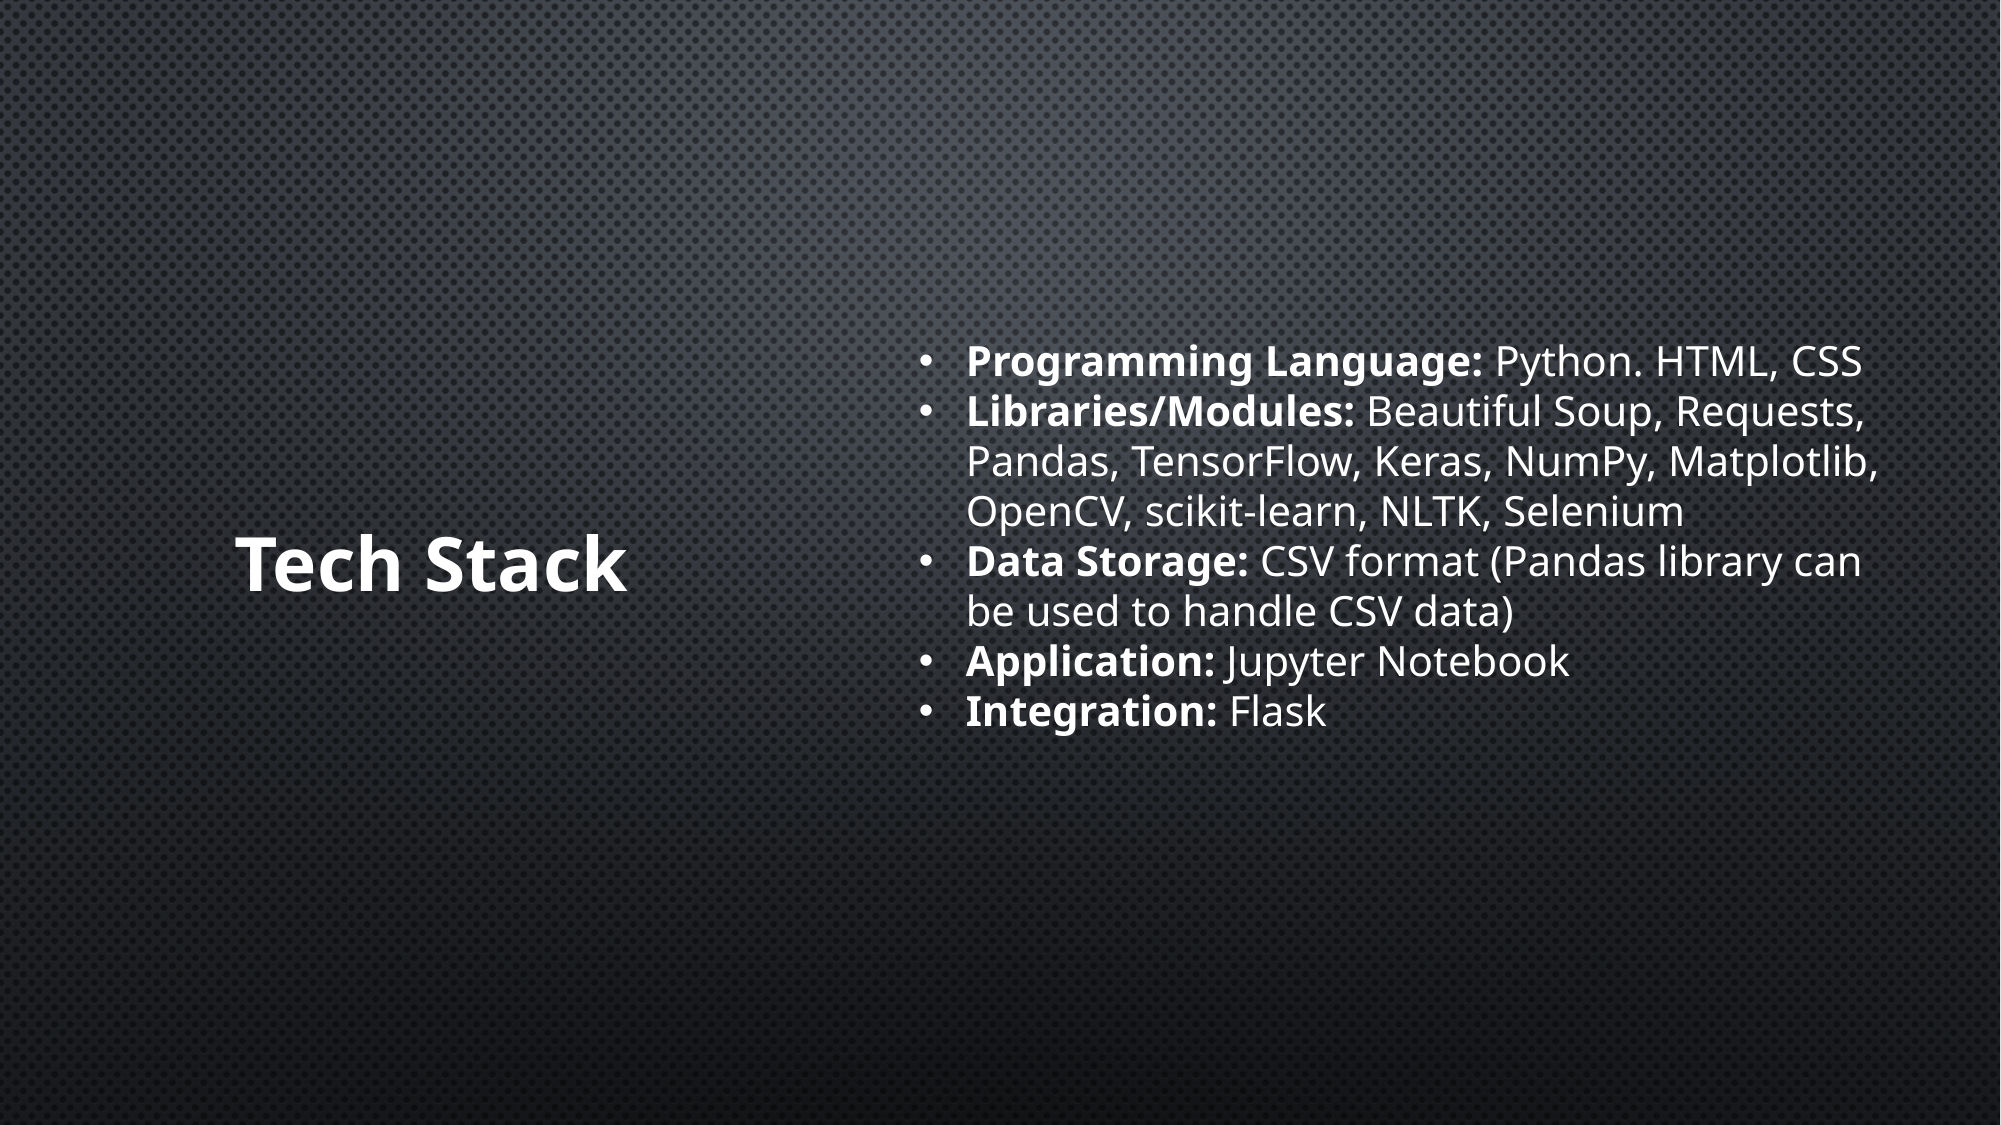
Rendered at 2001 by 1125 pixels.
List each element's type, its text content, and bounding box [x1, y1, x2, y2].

text_box Programming Language: Python. HTML, CSS Libraries/Modules: Beautiful Soup, Requests, Pandas, TensorFlow, Keras, NumPy, Matplotlib, OpenCV, scikit-learn, NLTK, Selenium Data Storage: CSV format (Pandas library can be used to handle CSV data) Application: Jupyter Notebook Integration: Flask [904, 327, 1905, 743]
text_box Tech Stack [219, 509, 1221, 615]
